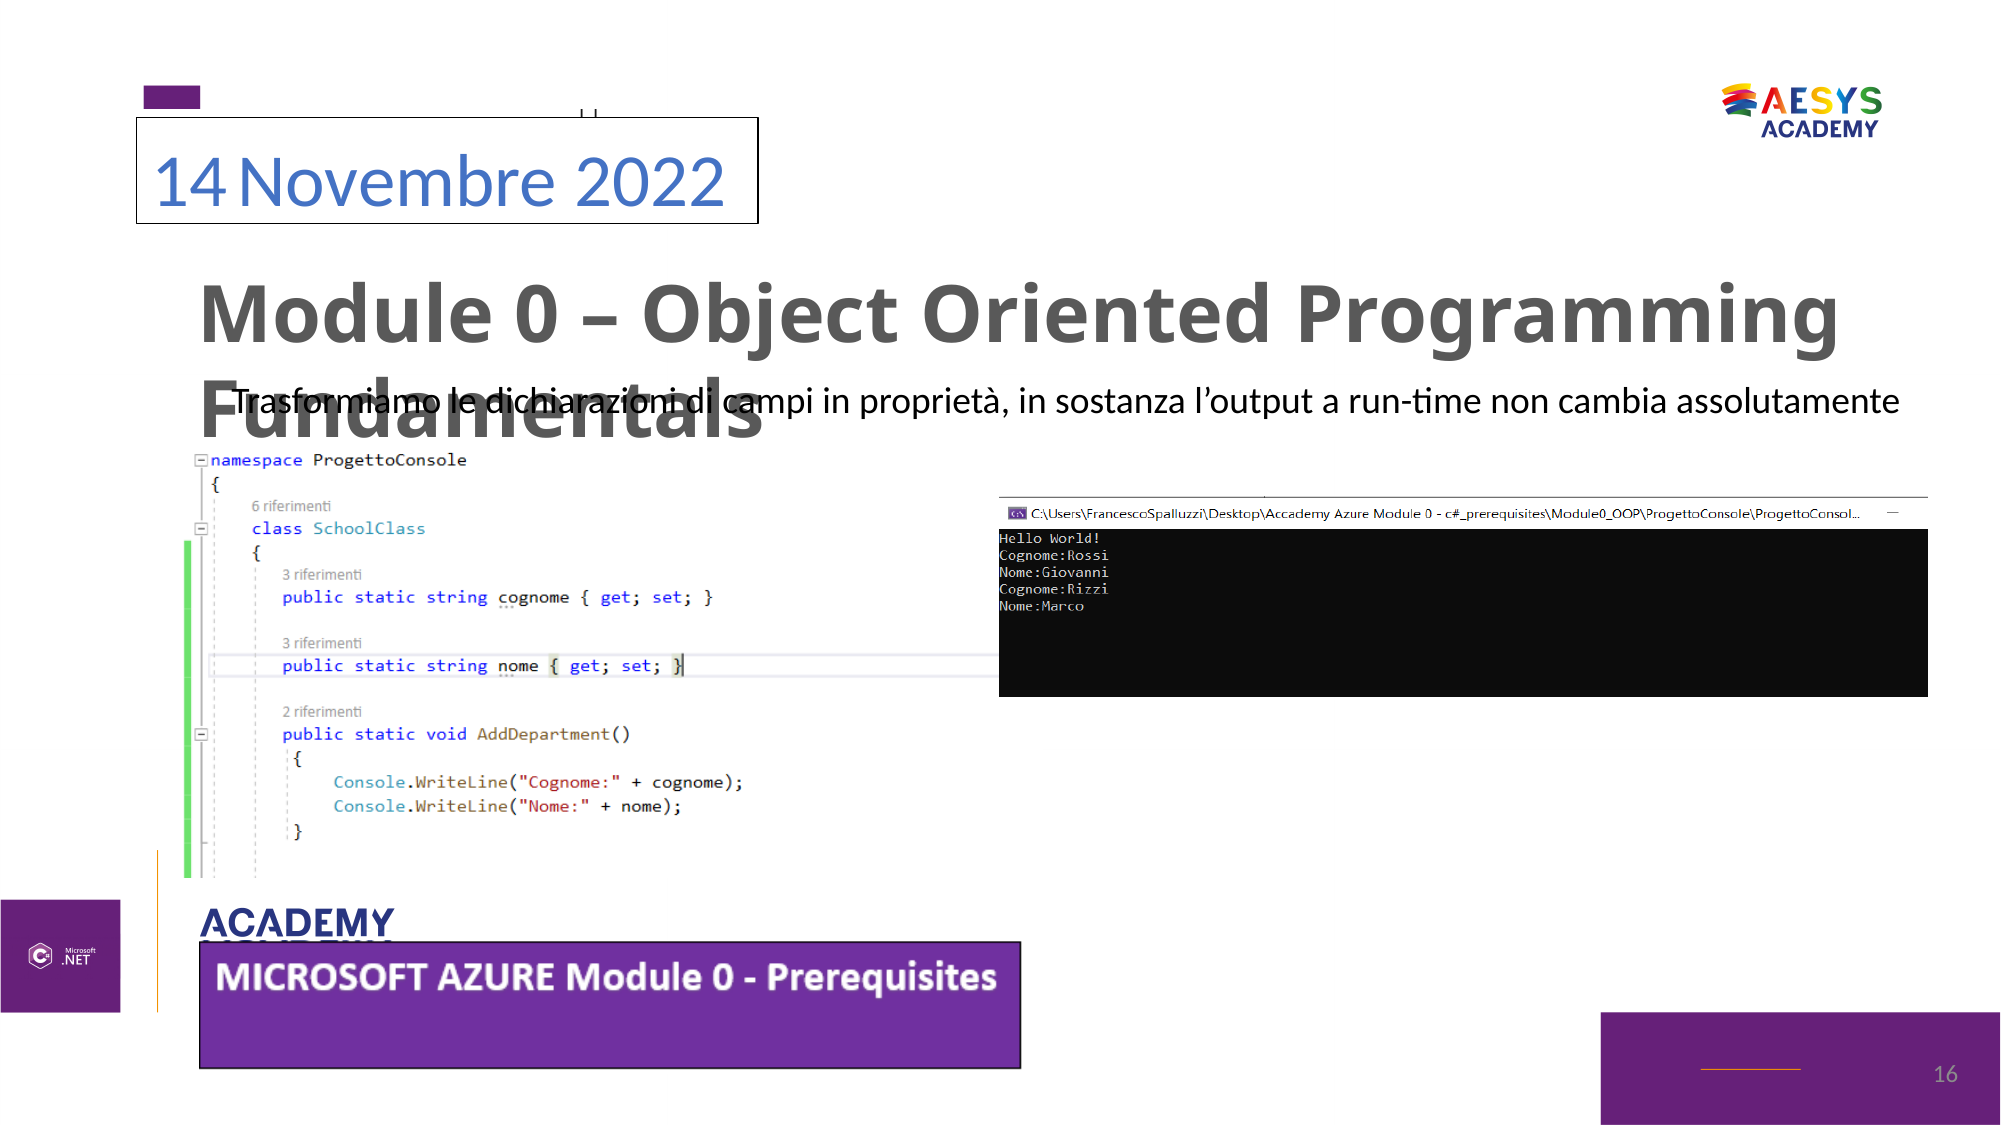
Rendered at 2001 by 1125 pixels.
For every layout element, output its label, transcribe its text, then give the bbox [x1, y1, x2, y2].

picture [0, 0, 2001, 1125]
text_box Module 0 – Object Oriented Programming Fundamentals [182, 255, 1943, 461]
slide_number 16 [1412, 1042, 1974, 1102]
text_box 14 Novembre 2022 [136, 117, 758, 224]
text_box Trasformiamo le dichiarazioni di campi in proprietà, in sostanza l’output a run-time non cambia assolutamente [216, 368, 1918, 429]
